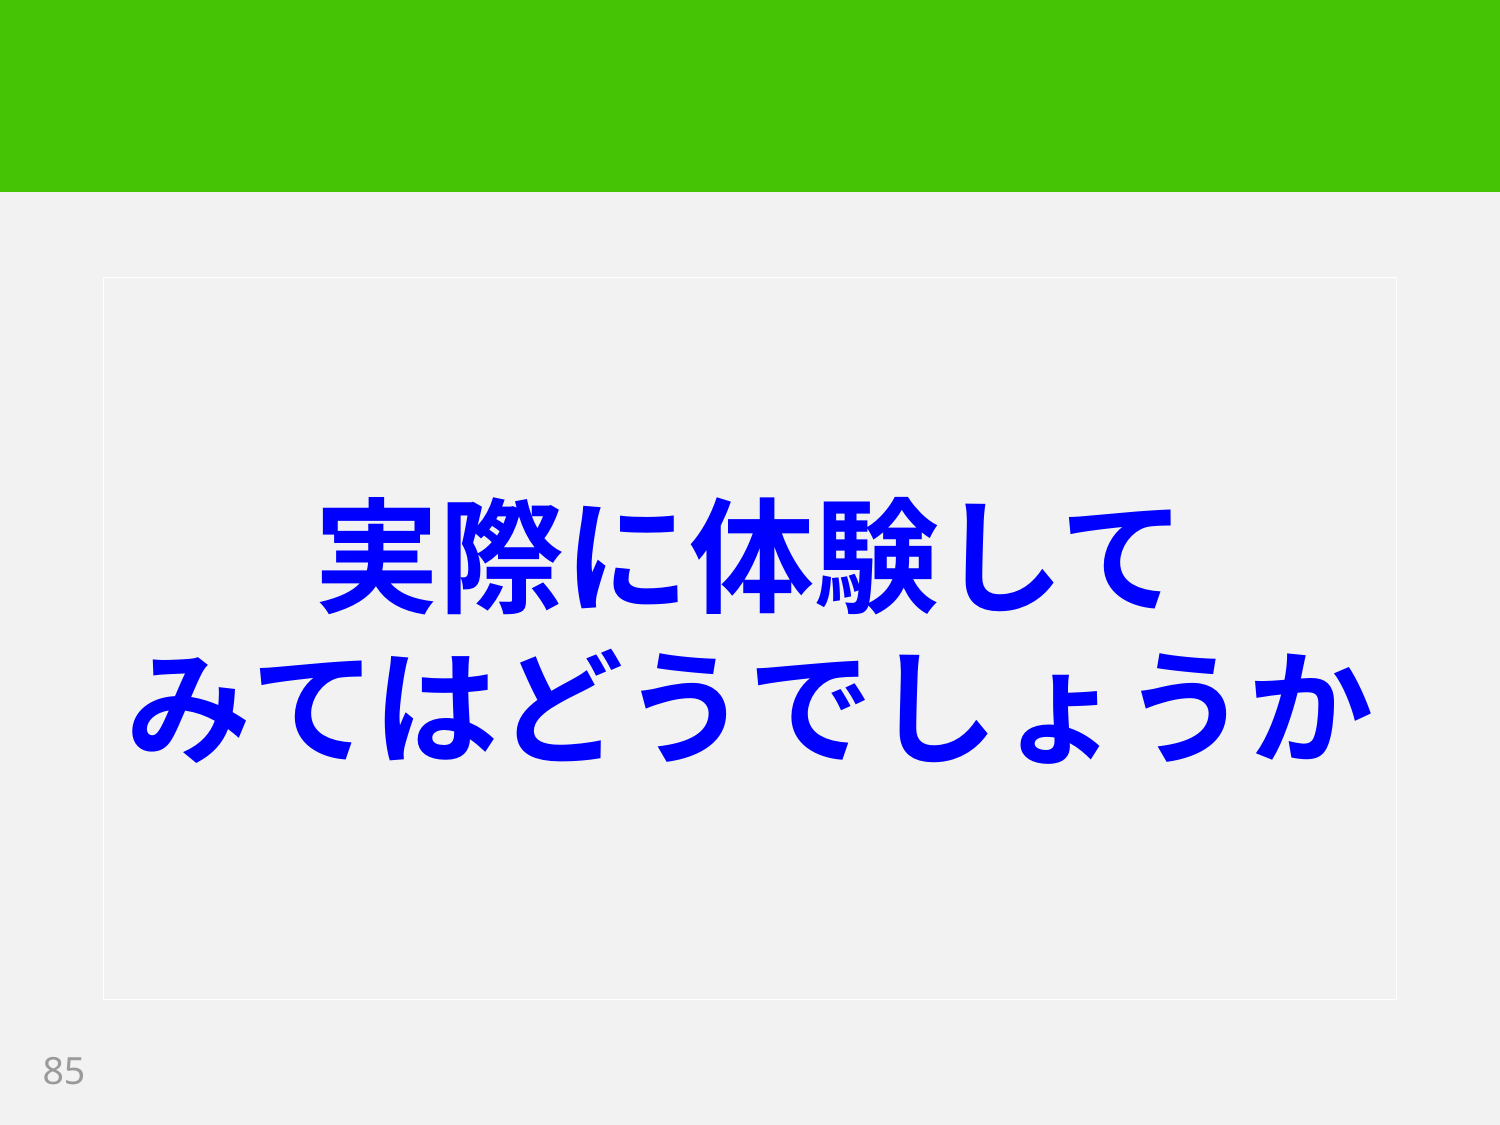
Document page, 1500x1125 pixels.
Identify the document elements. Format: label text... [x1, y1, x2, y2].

list 実際に体験して みてはどうでしょうか [103, 277, 1397, 1000]
slide_number 85 [27, 1042, 146, 1102]
